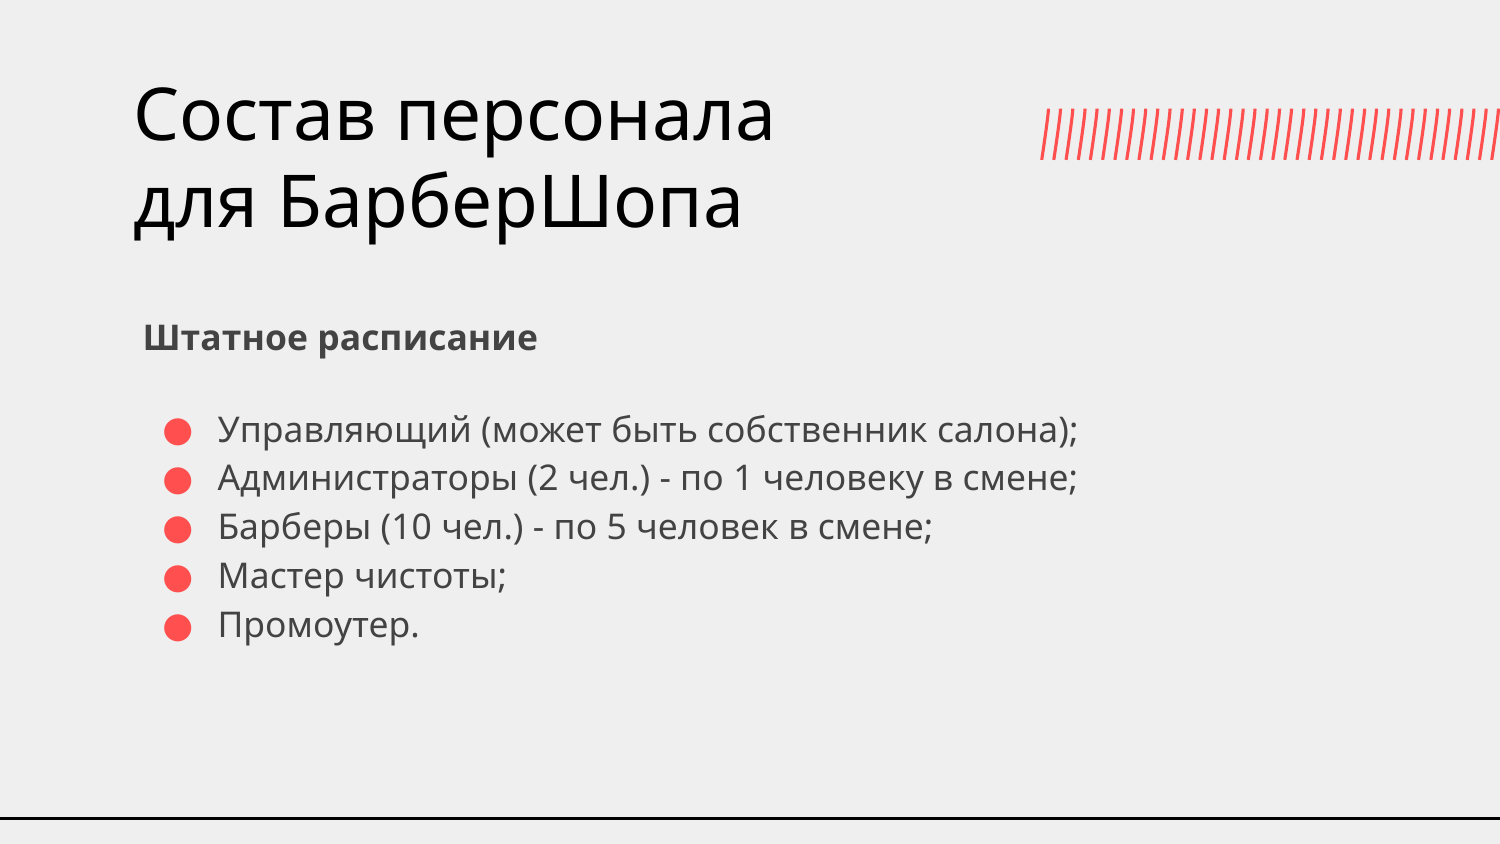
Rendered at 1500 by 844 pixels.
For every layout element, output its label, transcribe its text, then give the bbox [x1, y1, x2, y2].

subtitle Штатное расписание Управляющий (может быть собственник салона); Администраторы (2 чел.) - по 1 человеку в смене; Барберы (10 чел.) - по 5 человек в смене; Мастер чистоты; Промоутер. [127, 300, 1227, 688]
title Состав персонала для БарберШопа [118, 52, 921, 146]
